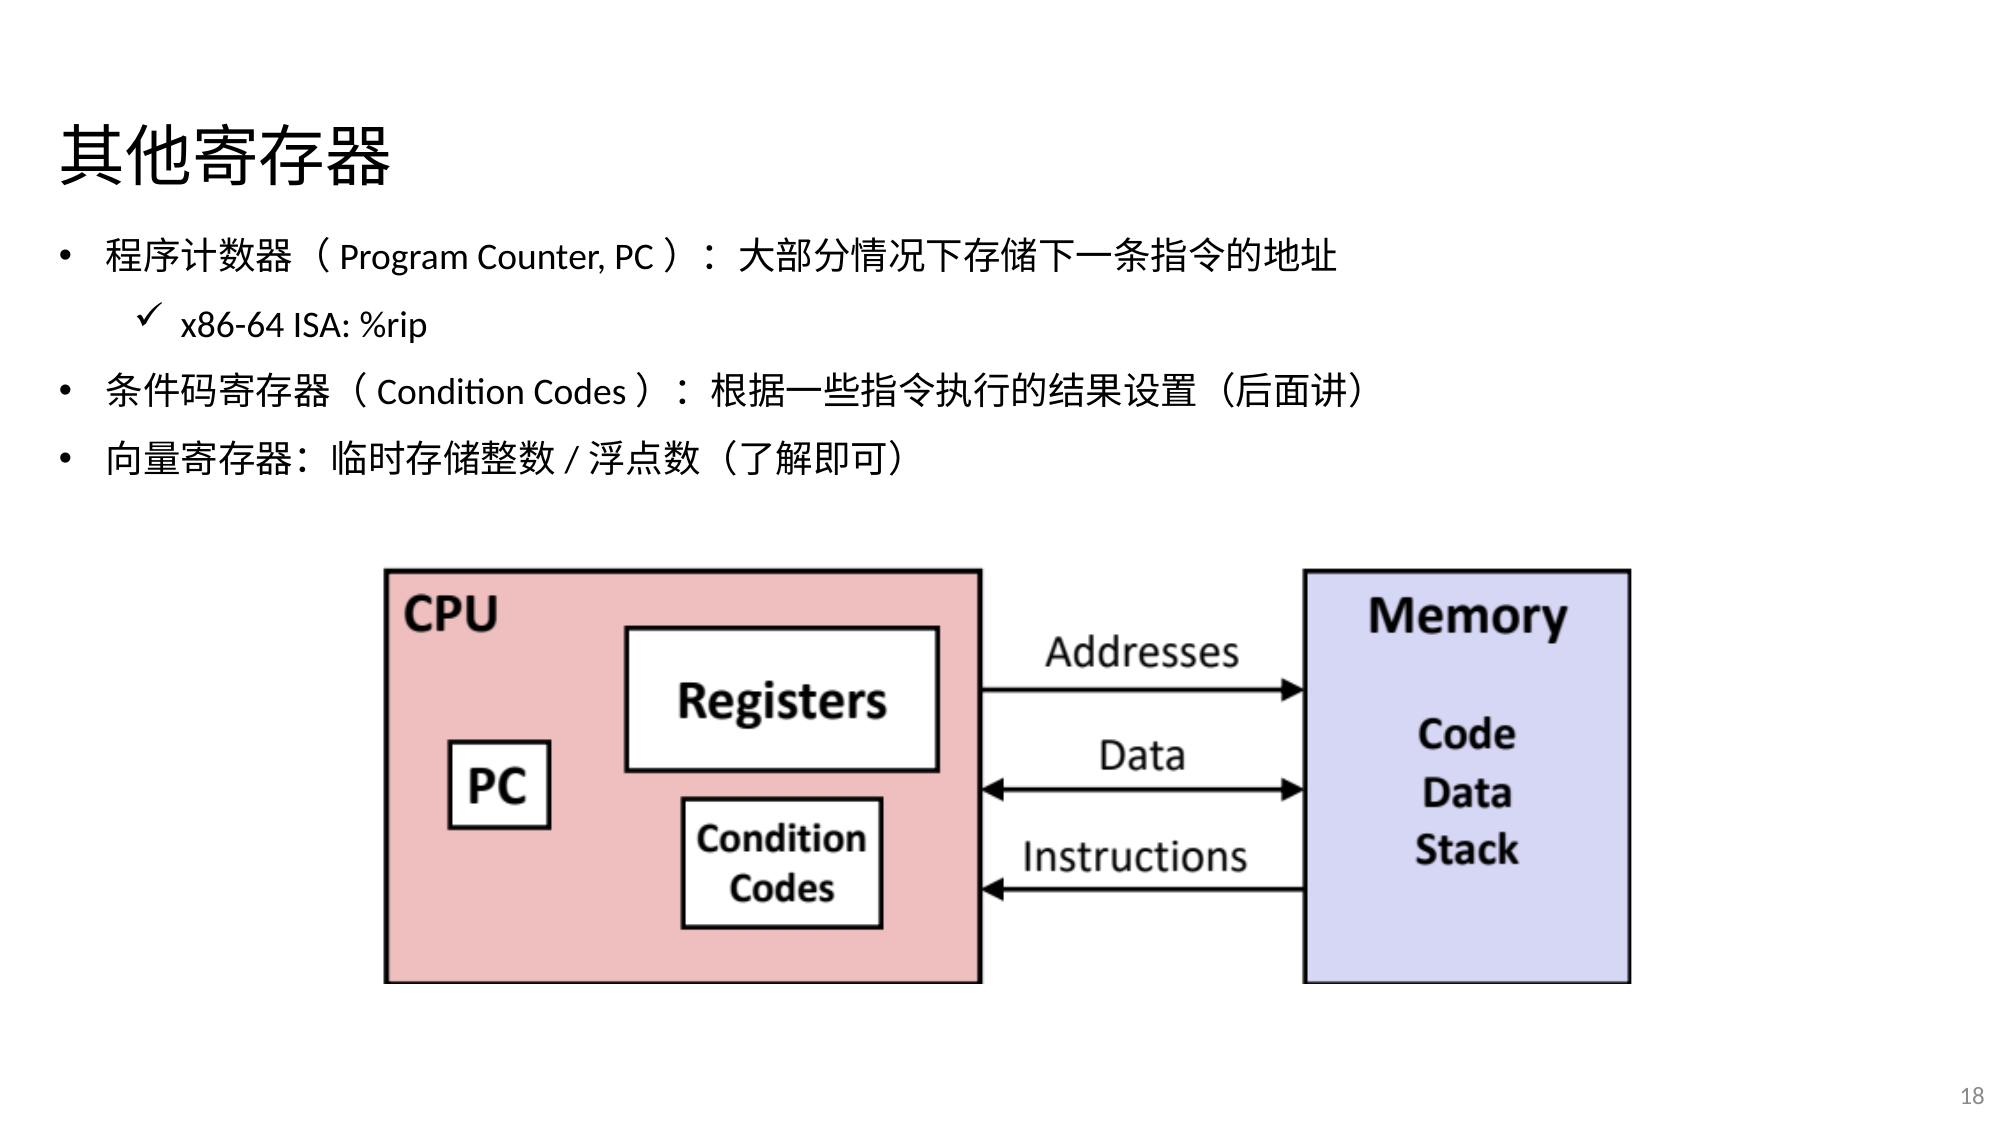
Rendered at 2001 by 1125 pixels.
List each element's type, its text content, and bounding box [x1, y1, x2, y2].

text_box 其他寄存器 [44, 106, 1340, 201]
text_box 程序计数器（Program Counter, PC）：大部分情况下存储下一条指令的地址 x86-64 ISA: %rip 条件码寄存器（Condition Codes）：根据一些指令执行的结果设置（后面讲） 向量寄存器：临时存储整数/浮点数（了解即可） [43, 202, 1422, 487]
picture [368, 562, 1632, 984]
slide_number 18 [1550, 1065, 2000, 1125]
